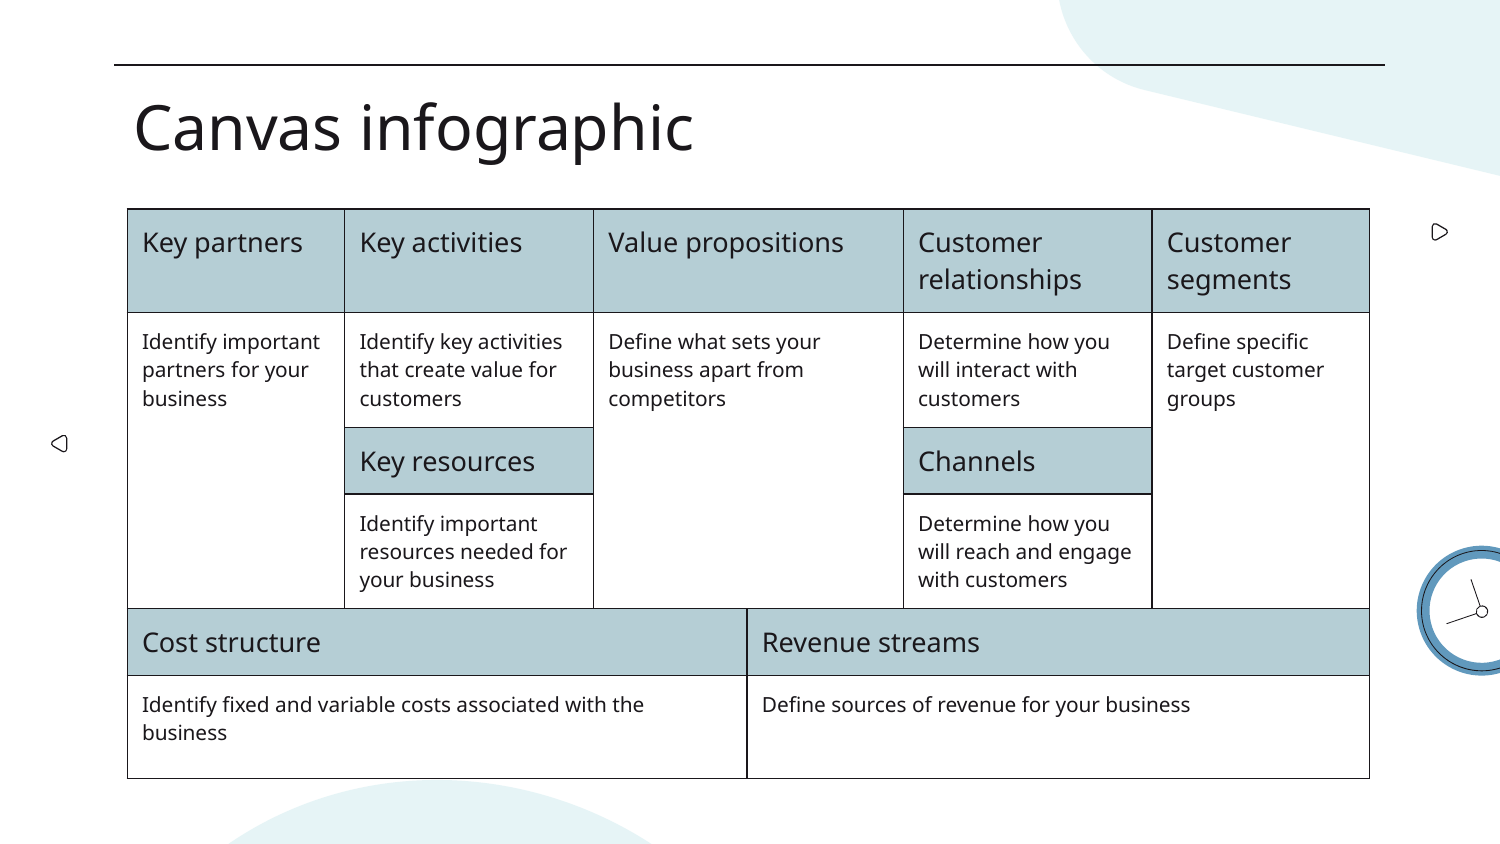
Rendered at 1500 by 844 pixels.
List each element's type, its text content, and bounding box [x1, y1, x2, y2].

table_cell Key resources [345, 428, 593, 493]
title Canvas infographic [118, 72, 1382, 167]
table_cell Identify fixed and variable costs associated with the business [128, 676, 746, 778]
table_cell Identify important resources needed for your business [345, 495, 593, 608]
table_cell Identify key activities that create value for customers [345, 313, 593, 427]
table_cell Define sources of revenue for your business [748, 676, 1369, 778]
table_cell Define what sets your business apart from competitors [594, 313, 903, 608]
table_cell Define specific target customer groups [1153, 313, 1369, 608]
table_header Key activities [345, 210, 593, 312]
table_header Customer segments [1153, 210, 1369, 312]
table_cell Revenue streams [748, 609, 1369, 675]
table_cell Cost structure [128, 609, 746, 675]
table_header Key partners [128, 210, 344, 312]
table_cell Channels [904, 428, 1151, 493]
table_cell Determine how you will reach and engage with customers [904, 495, 1151, 608]
table_header Value propositions [594, 210, 903, 312]
table_header Customer relationships [904, 210, 1151, 312]
table_cell Identify important partners for your business [128, 313, 344, 608]
table_cell Determine how you will interact with customers [904, 313, 1151, 427]
